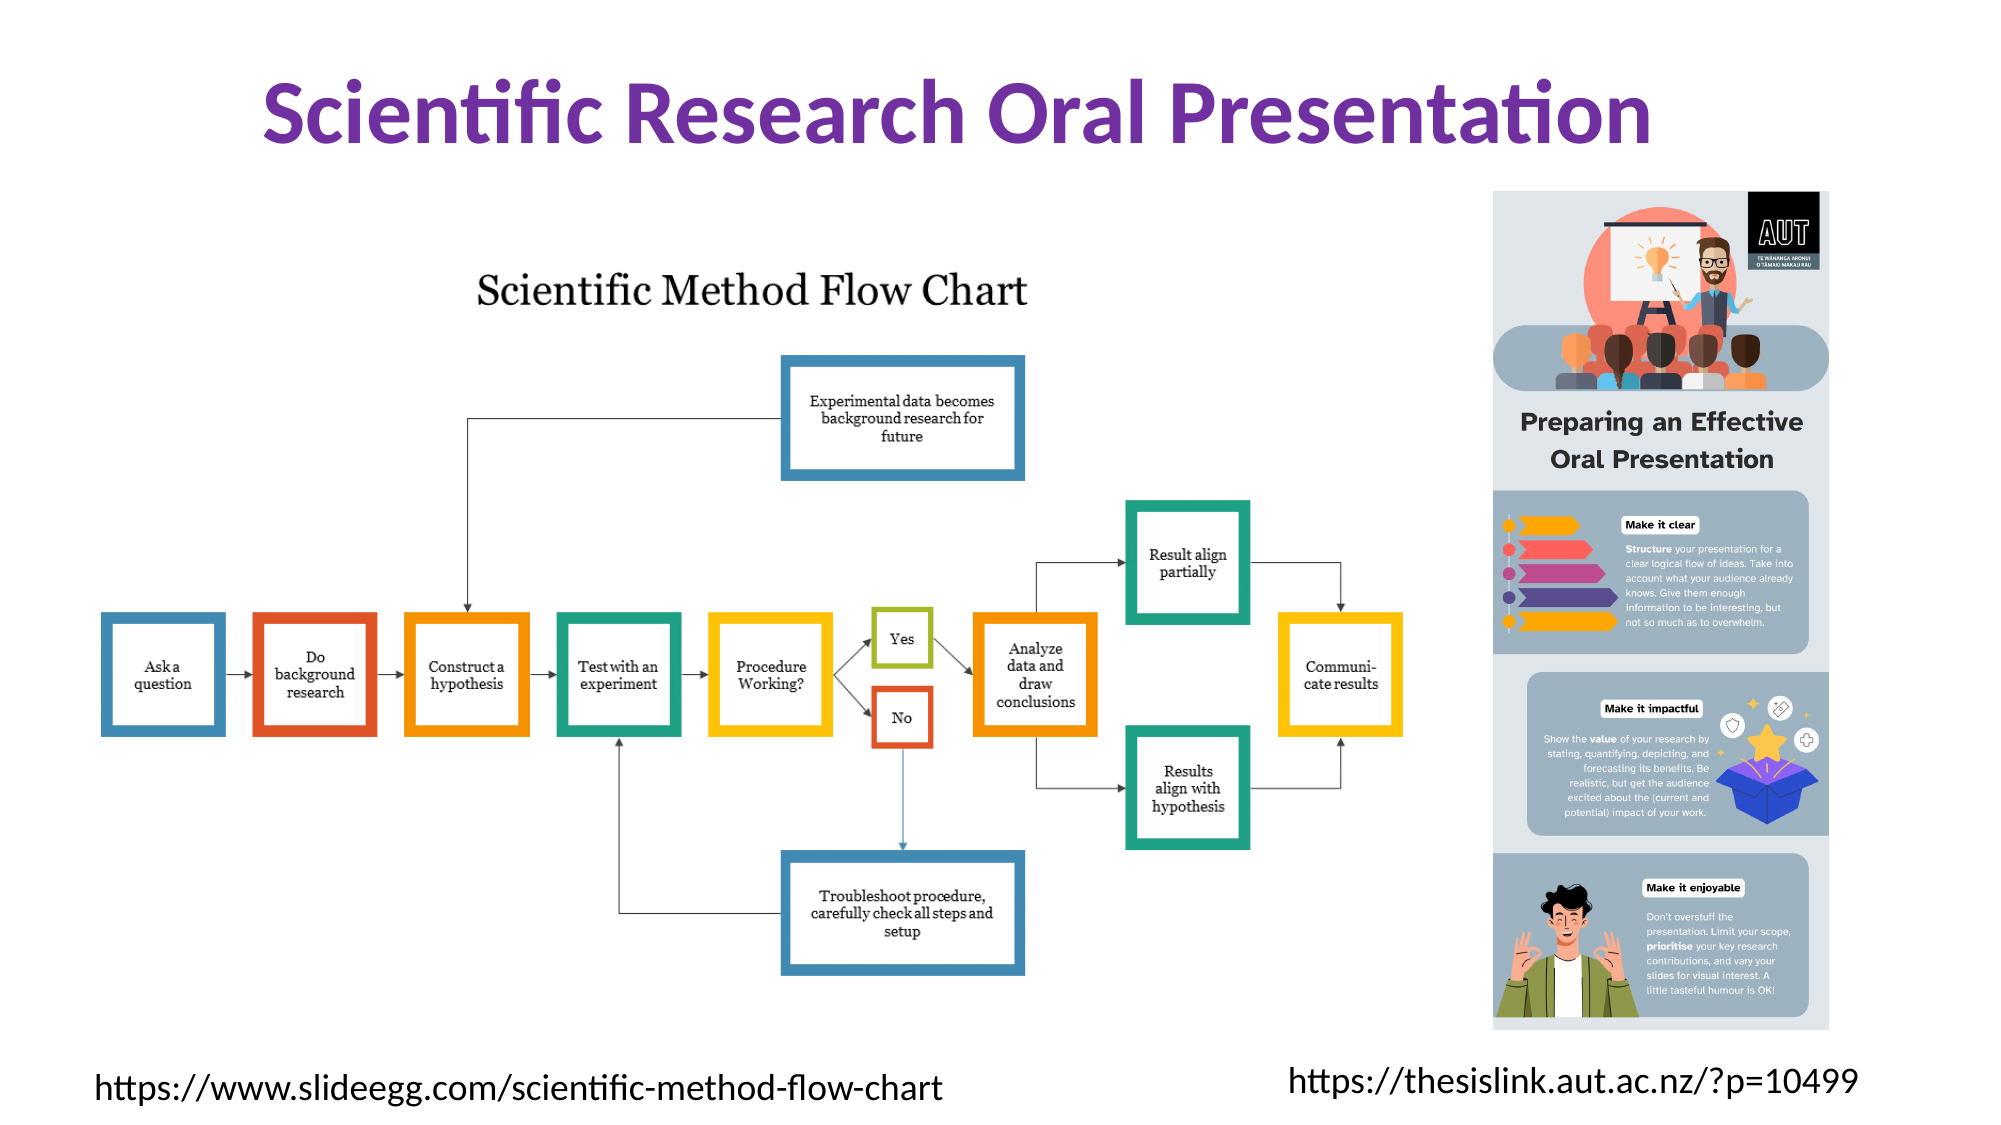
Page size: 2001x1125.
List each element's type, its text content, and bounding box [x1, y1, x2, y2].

title Scientific Research Oral Presentation [96, 48, 1822, 181]
picture [1493, 191, 1829, 1030]
text_box https://www.slideegg.com/scientific-method-flow-chart [79, 1055, 1080, 1116]
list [69, 240, 1435, 1009]
text_box https://thesislink.aut.ac.nz/?p=10499 [1273, 1048, 1925, 1108]
